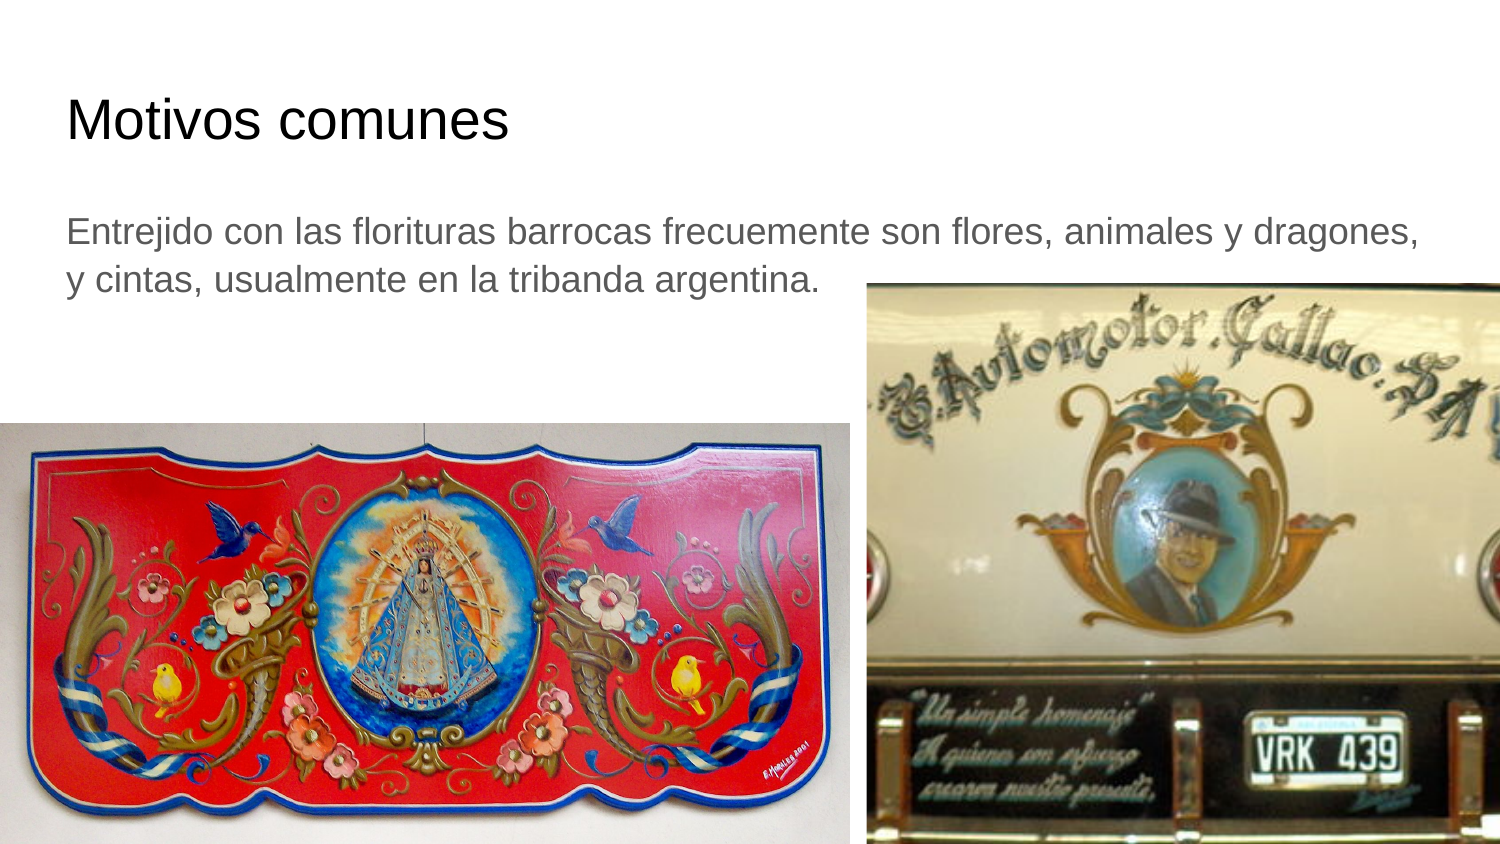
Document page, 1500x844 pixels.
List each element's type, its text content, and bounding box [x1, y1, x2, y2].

title Motivos comunes [51, 72, 1449, 167]
picture [866, 283, 1500, 844]
list Entrejido con las florituras barrocas frecuemente son flores, animales y dragones, y cintas, usualmente en la tribanda argentina. [51, 189, 1449, 750]
picture [0, 423, 850, 844]
